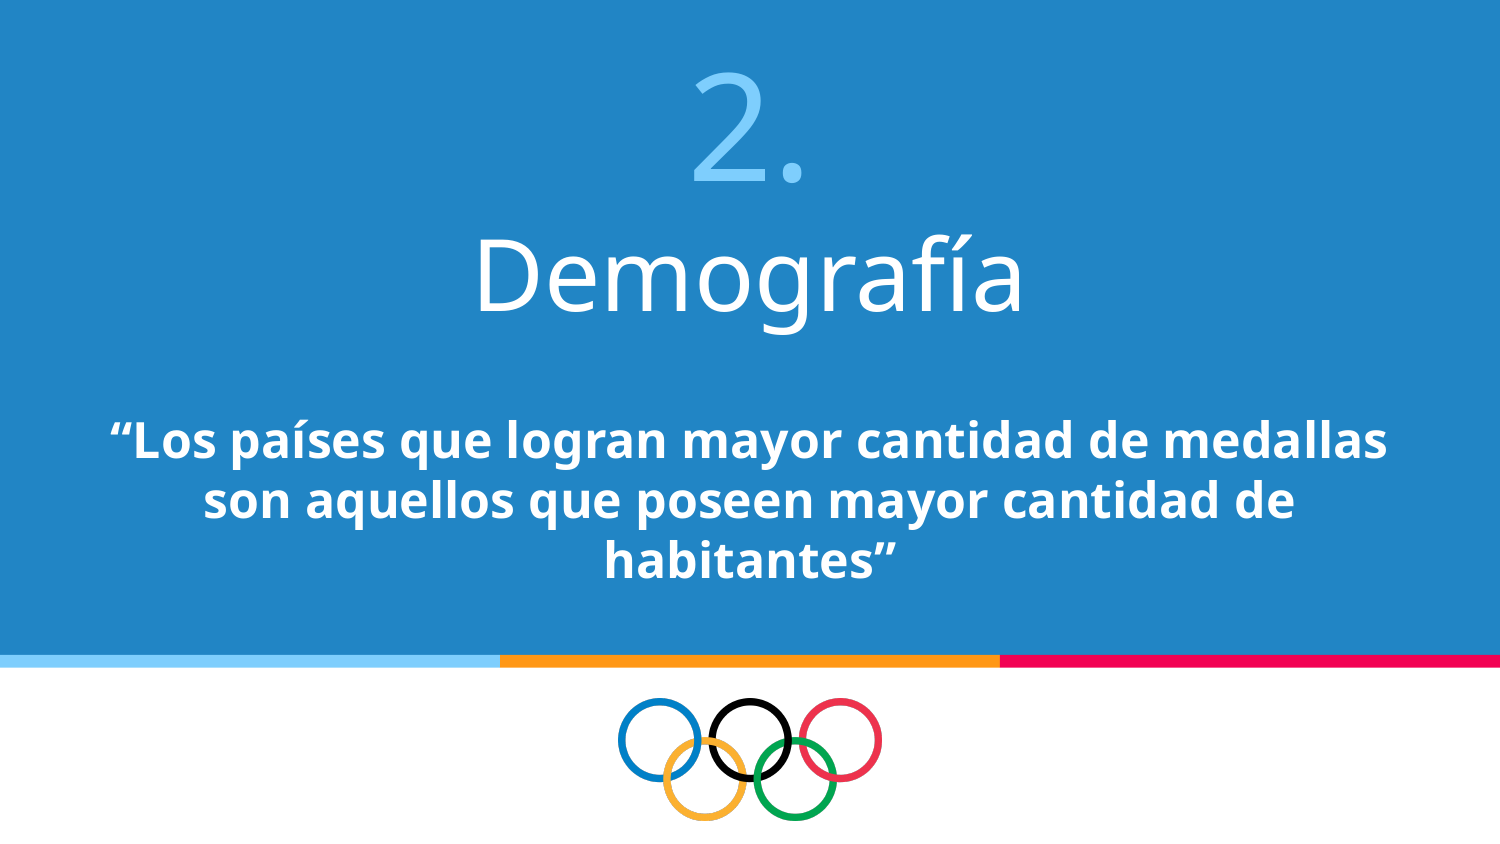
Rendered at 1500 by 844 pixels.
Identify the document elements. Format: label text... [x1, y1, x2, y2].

subtitle “Los países que logran mayor cantidad de medallas son aquellos que poseen mayor cantidad de habitantes” [64, 393, 1435, 603]
title 2. Demografía [112, 155, 1388, 347]
picture [617, 698, 883, 821]
